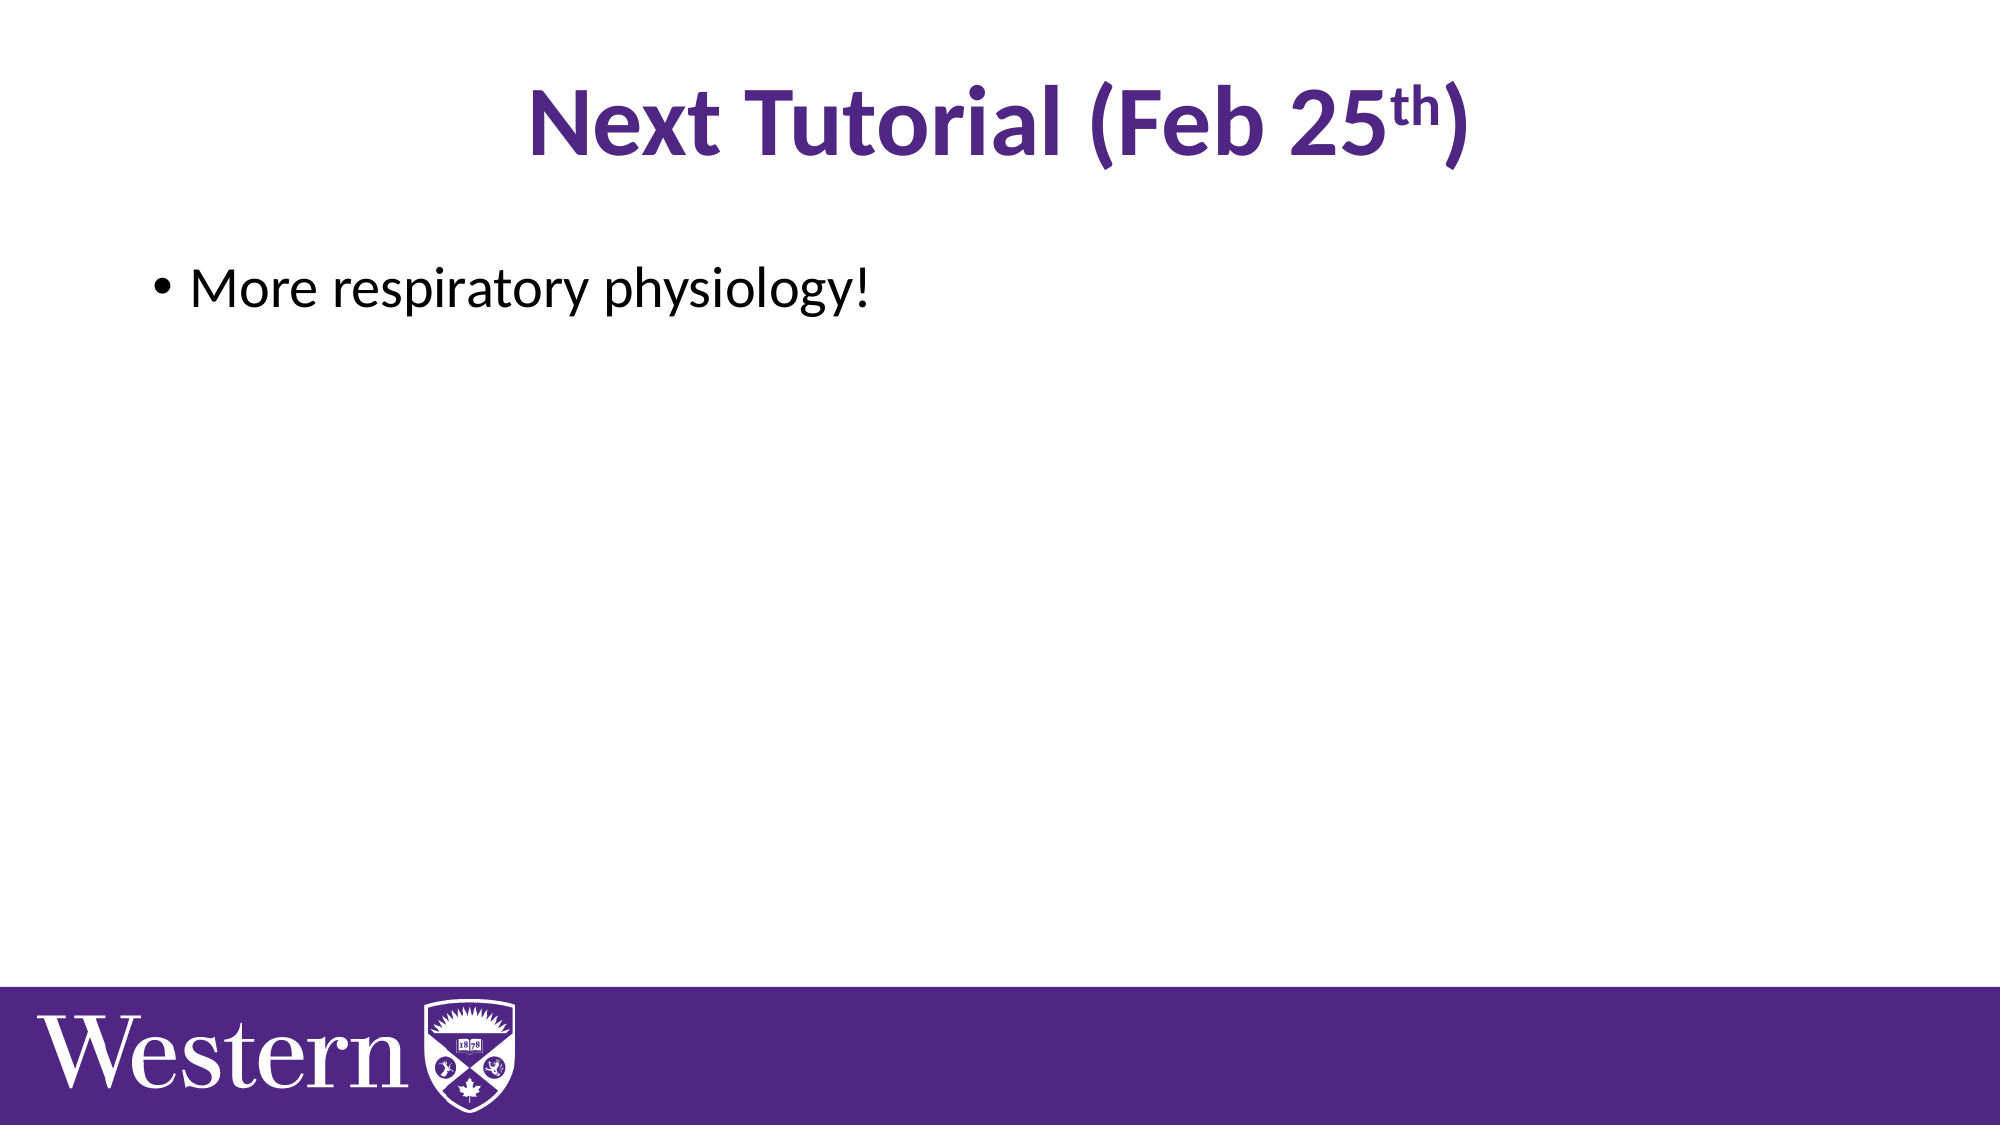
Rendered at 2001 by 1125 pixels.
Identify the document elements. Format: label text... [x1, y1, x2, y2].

picture [37, 999, 515, 1113]
list More respiratory physiology! [137, 249, 1863, 975]
title Next Tutorial (Feb 25th) [137, 32, 1863, 213]
text_box [0, 986, 2000, 1125]
